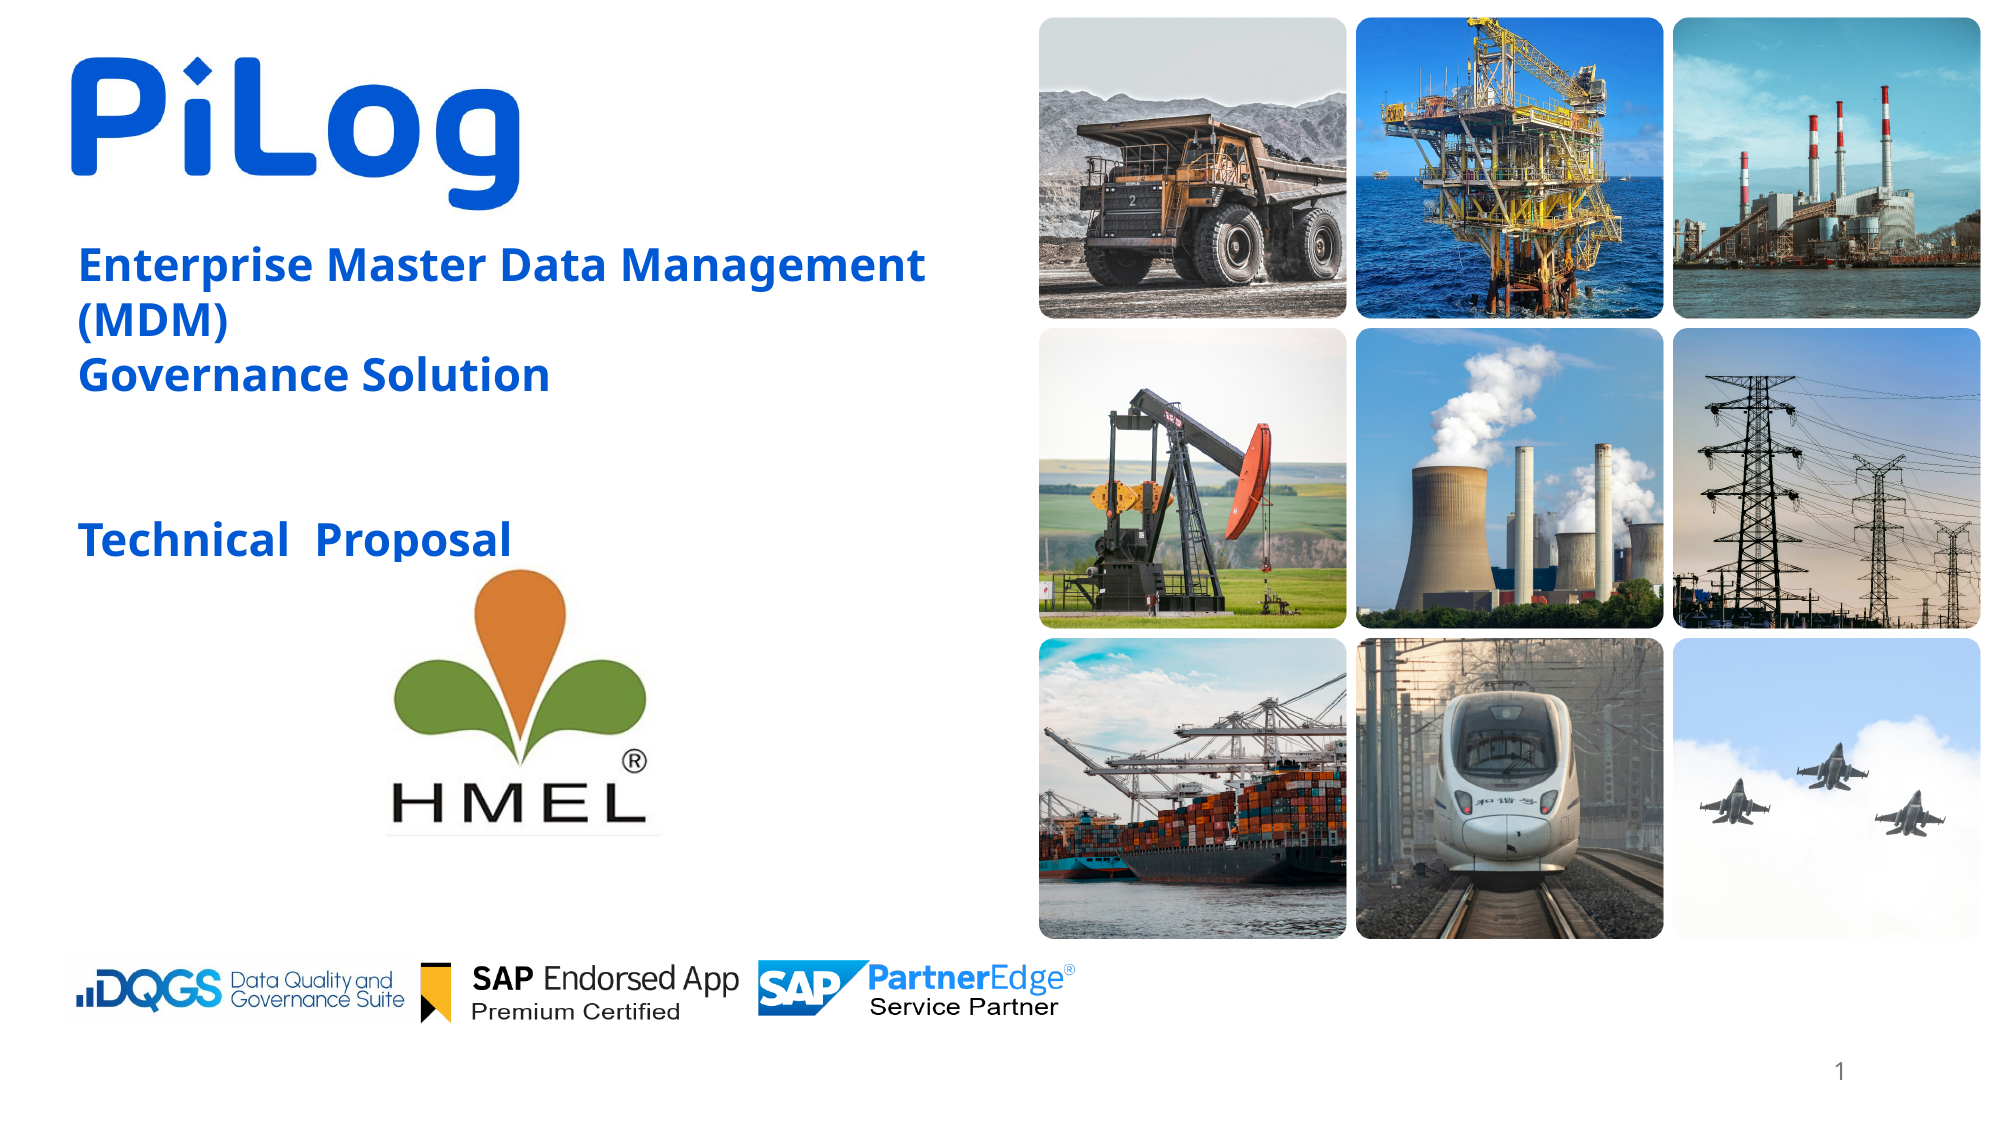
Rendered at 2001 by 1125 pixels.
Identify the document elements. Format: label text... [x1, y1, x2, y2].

picture [61, 950, 742, 1028]
text_box Enterprise Master Data Management (MDM) Governance Solution Technical Proposal [62, 228, 1028, 853]
picture [753, 952, 1080, 1026]
picture [386, 561, 665, 849]
slide_number 1 [1412, 1042, 1863, 1103]
picture [1028, 7, 1990, 949]
picture [61, 37, 527, 217]
